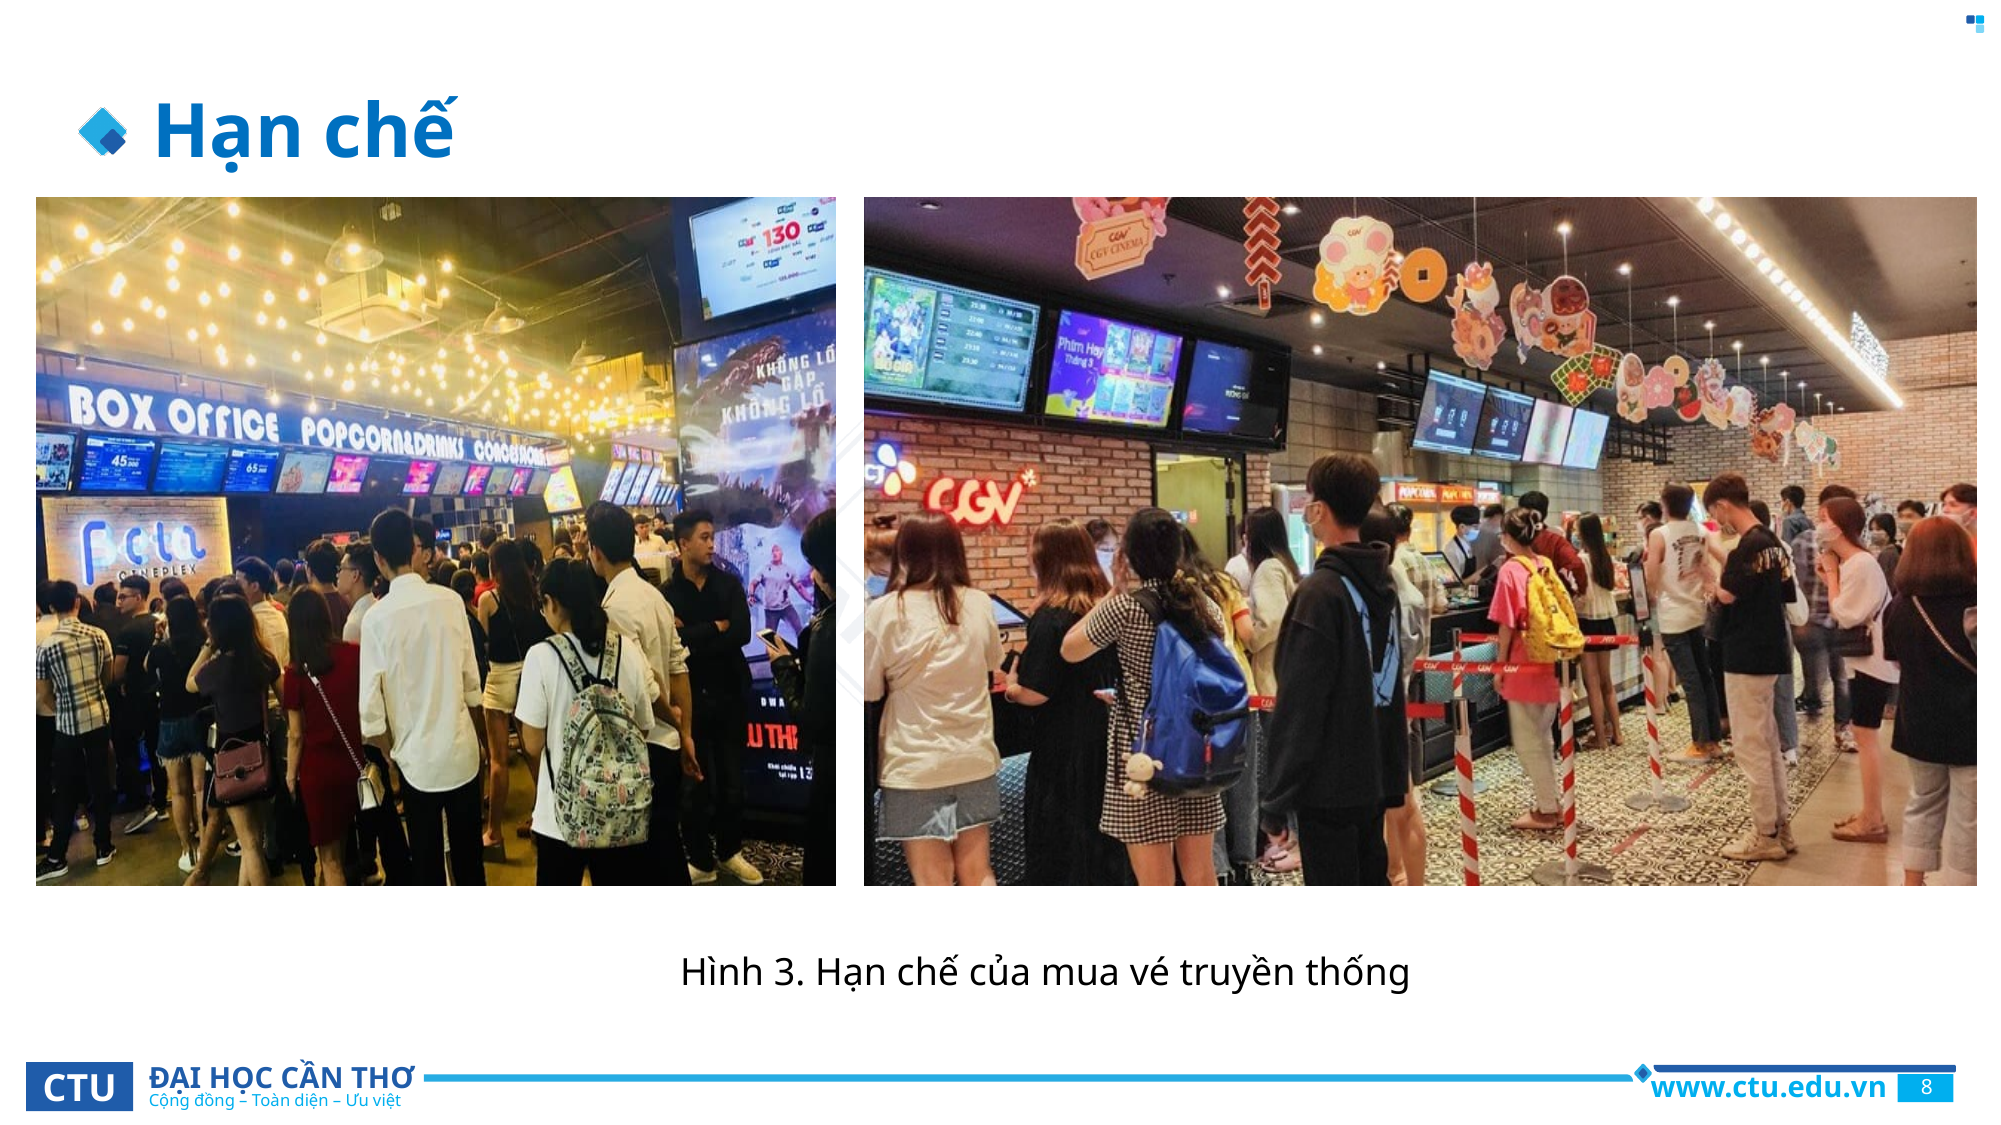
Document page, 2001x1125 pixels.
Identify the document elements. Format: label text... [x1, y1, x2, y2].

picture [864, 197, 1977, 886]
picture [78, 107, 127, 156]
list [36, 197, 836, 886]
text_box Hình 3. Hạn chế của mua vé truyền thống [665, 940, 1447, 1001]
title Hạn chế [137, 24, 1863, 243]
